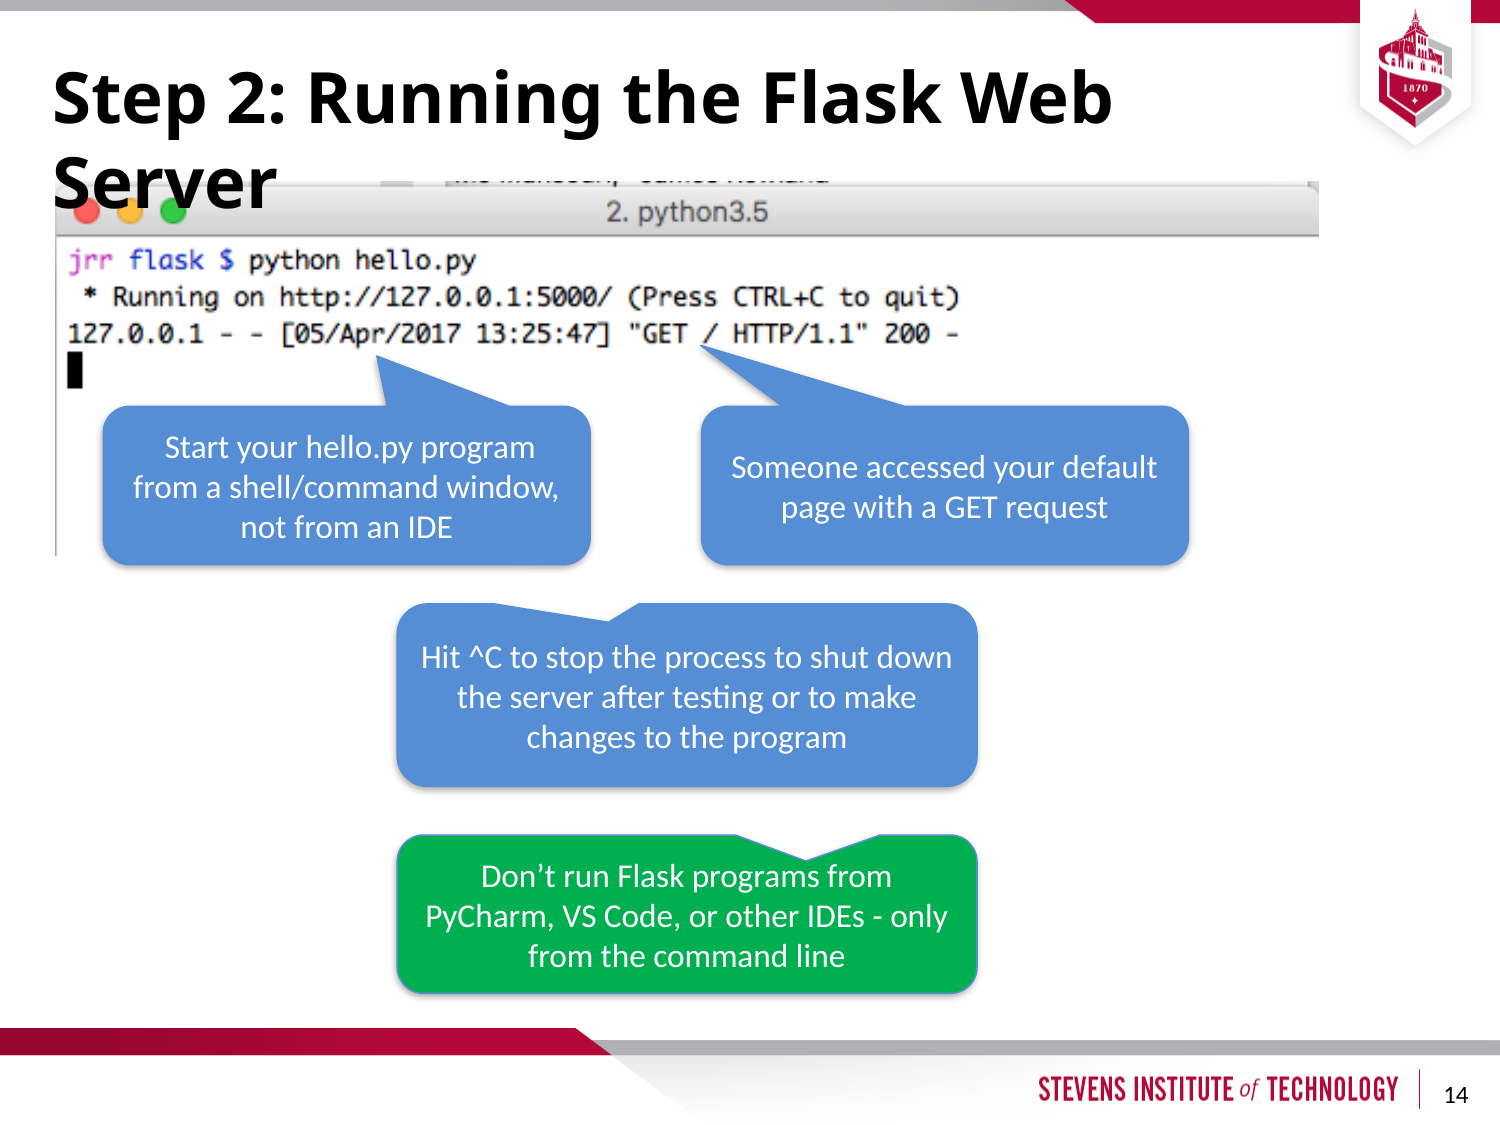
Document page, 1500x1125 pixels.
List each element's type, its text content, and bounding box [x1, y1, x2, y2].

text_box Don’t run Flask programs from PyCharm, VS Code, or other IDEs - only from the command line [396, 834, 978, 995]
picture [0, 0, 1500, 160]
picture [55, 181, 1319, 556]
slide_number 14 [1428, 1071, 1490, 1108]
title Step 2: Running the Flask Web Server [37, 45, 1338, 233]
picture [0, 1028, 1500, 1125]
text_box Hit ^C to stop the process to shut down the server after testing or to make changes to the program [396, 603, 978, 788]
